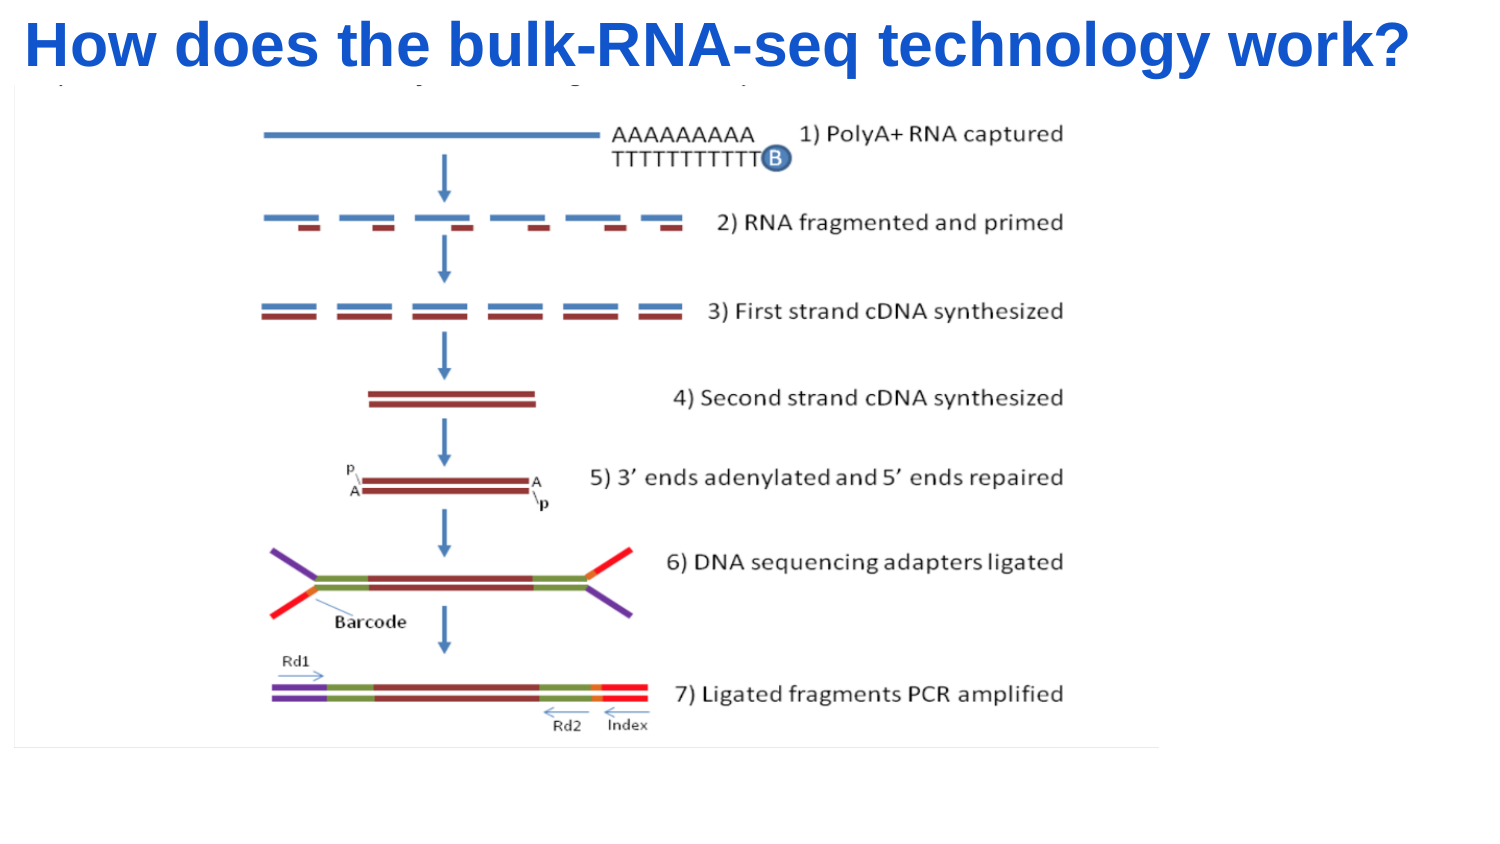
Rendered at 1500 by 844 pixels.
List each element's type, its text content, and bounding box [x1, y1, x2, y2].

title How does the bulk-RNA-seq technology work? [24, 12, 1500, 134]
picture [13, 85, 1159, 749]
